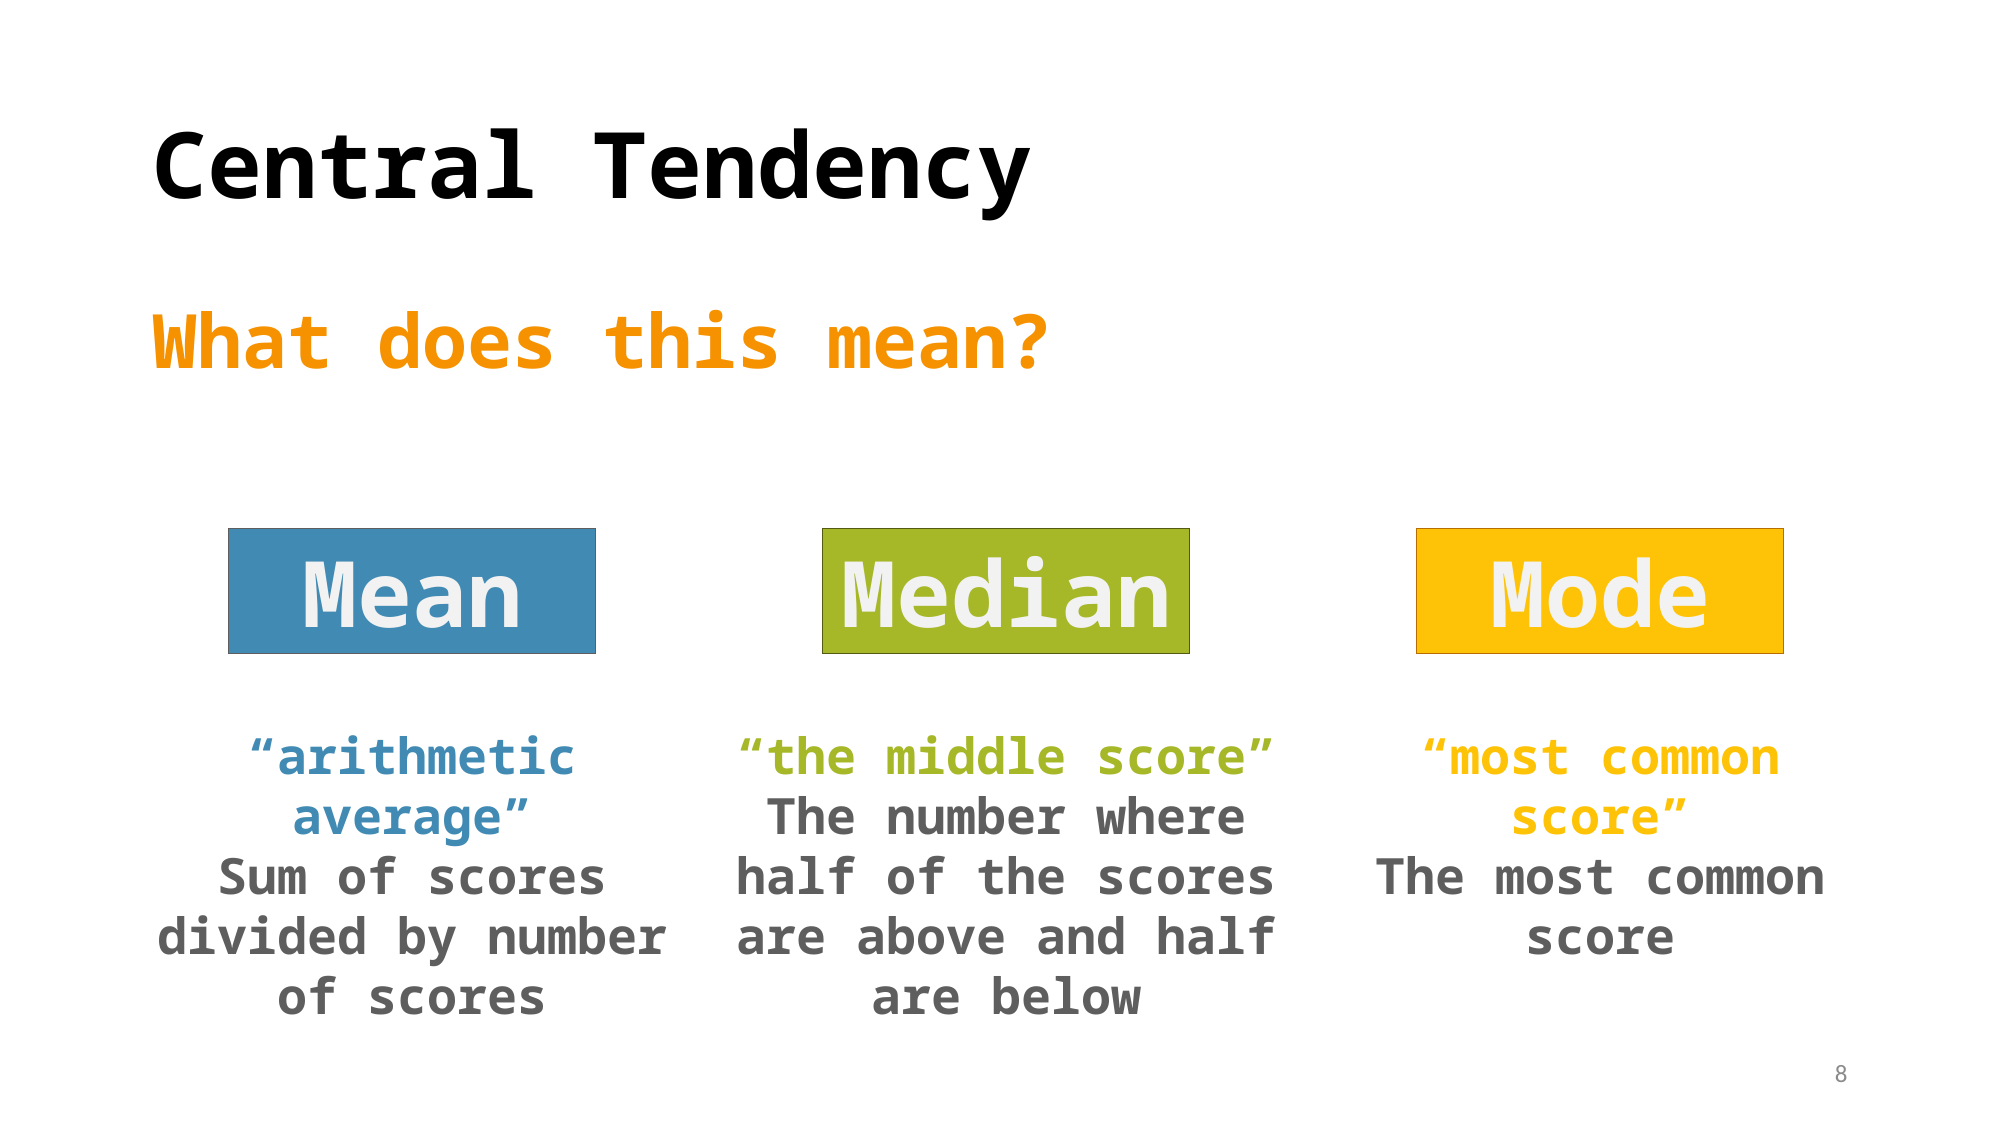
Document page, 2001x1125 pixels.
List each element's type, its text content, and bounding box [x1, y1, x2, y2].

text_box “most common score” The most common score [1307, 717, 1894, 973]
text_box Mode [1416, 528, 1784, 654]
text_box “arithmetic average” Sum of scores divided by number of scores [119, 717, 706, 1033]
text_box What does this mean? [137, 286, 1937, 391]
text_box “the middle score” The number where half of the scores are above and half are below [713, 717, 1300, 1033]
title Central Tendency [137, 59, 1863, 278]
slide_number 8 [1412, 1042, 1863, 1103]
text_box Mean [228, 528, 596, 654]
text_box Median [822, 528, 1190, 654]
